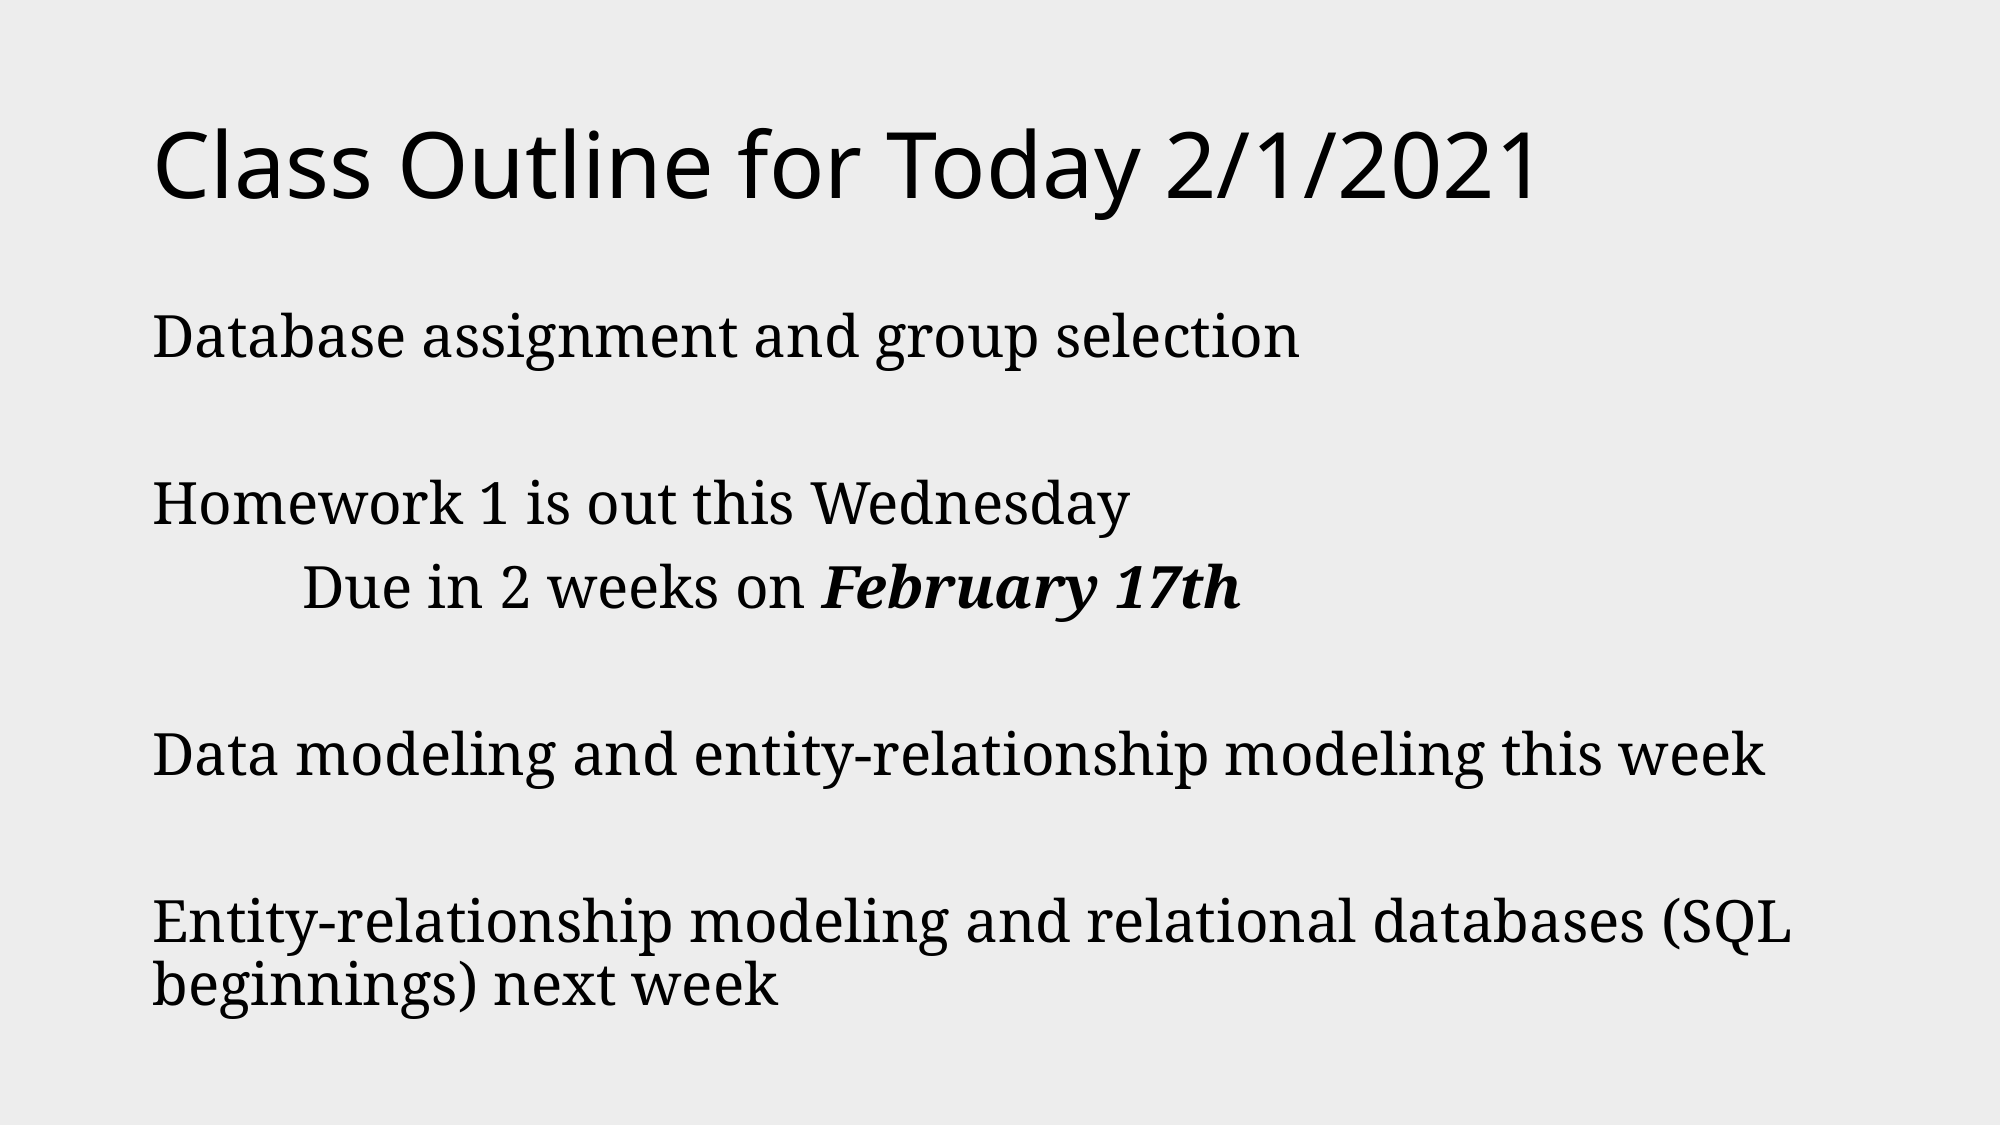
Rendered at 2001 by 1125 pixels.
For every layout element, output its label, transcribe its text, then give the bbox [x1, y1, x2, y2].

list Database assignment and group selection Homework 1 is out this Wednesday Due in 2 weeks on February 17th Data modeling and entity-relationship modeling this week Entity-relationship modeling and relational databases (SQL beginnings) next week [137, 299, 1863, 1066]
title Class Outline for Today 2/1/2021 [137, 59, 1863, 278]
